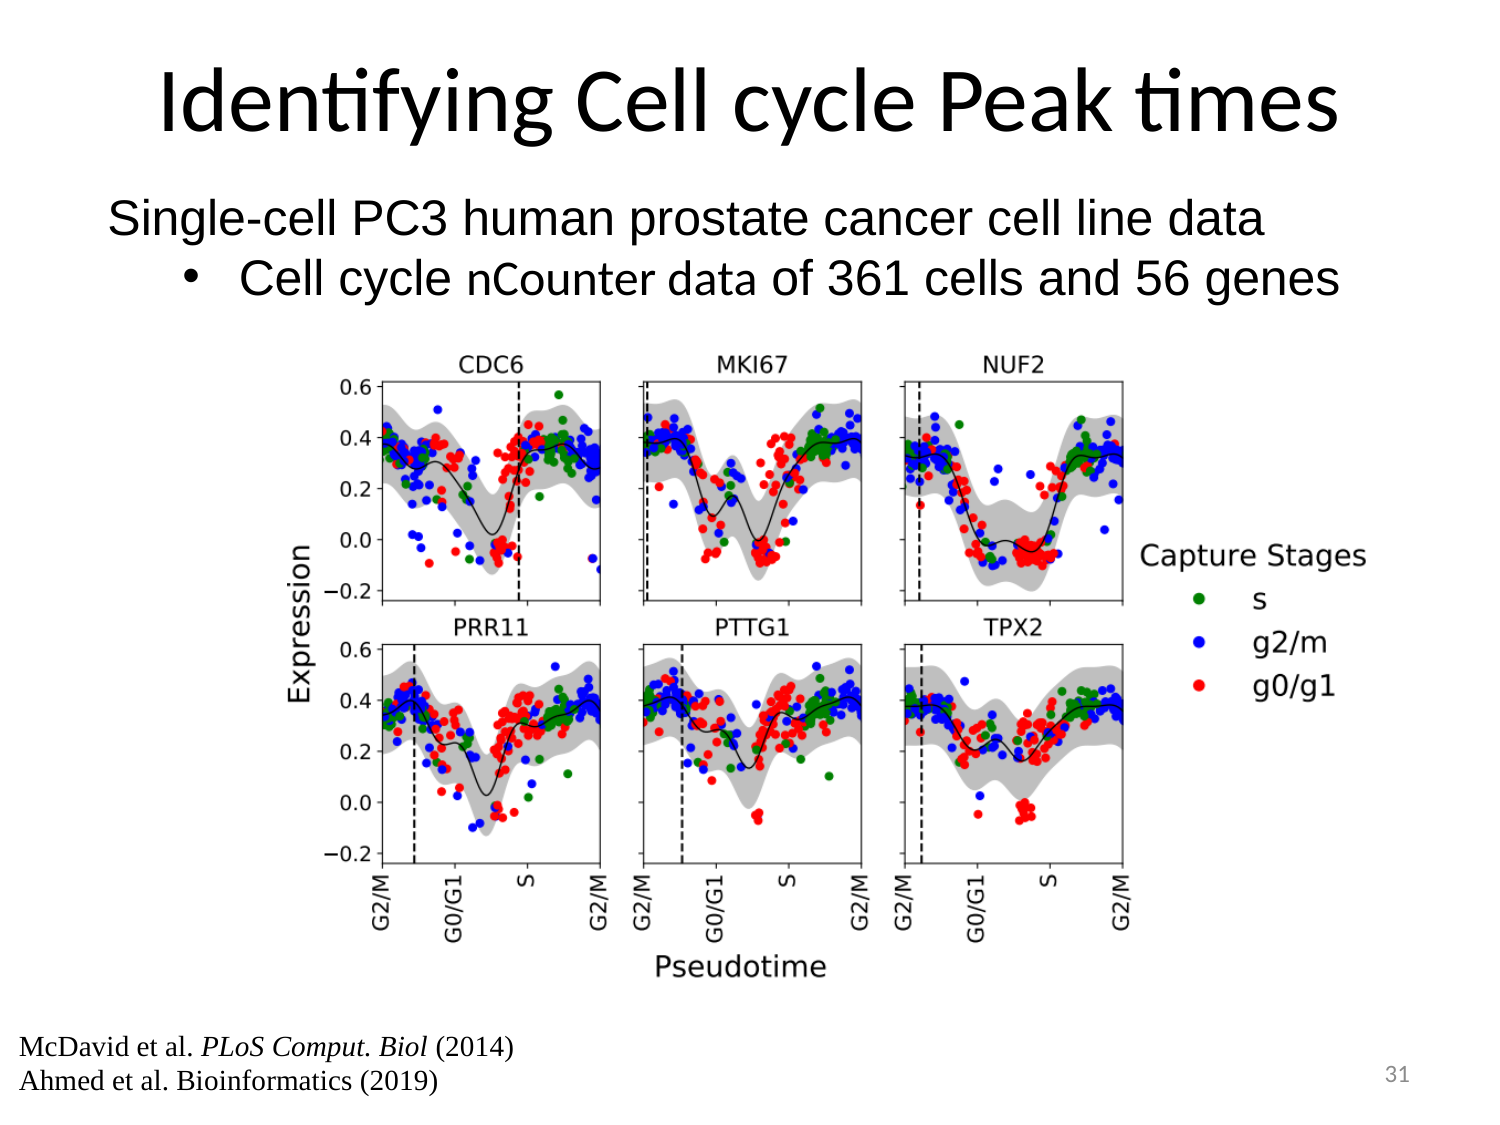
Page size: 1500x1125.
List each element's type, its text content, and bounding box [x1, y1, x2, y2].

text_box Single-cell PC3 human prostate cancer cell line data Cell cycle nCounter data of 361 cells and 56 genes [92, 178, 1425, 314]
picture [286, 355, 1377, 981]
slide_number 31 [1074, 1042, 1425, 1103]
text_box McDavid et al. PLoS Comput. Biol (2014) Ahmed et al. Bioinformatics (2019) [4, 1019, 530, 1105]
title Identifying Cell cycle Peak times [75, 19, 1425, 171]
